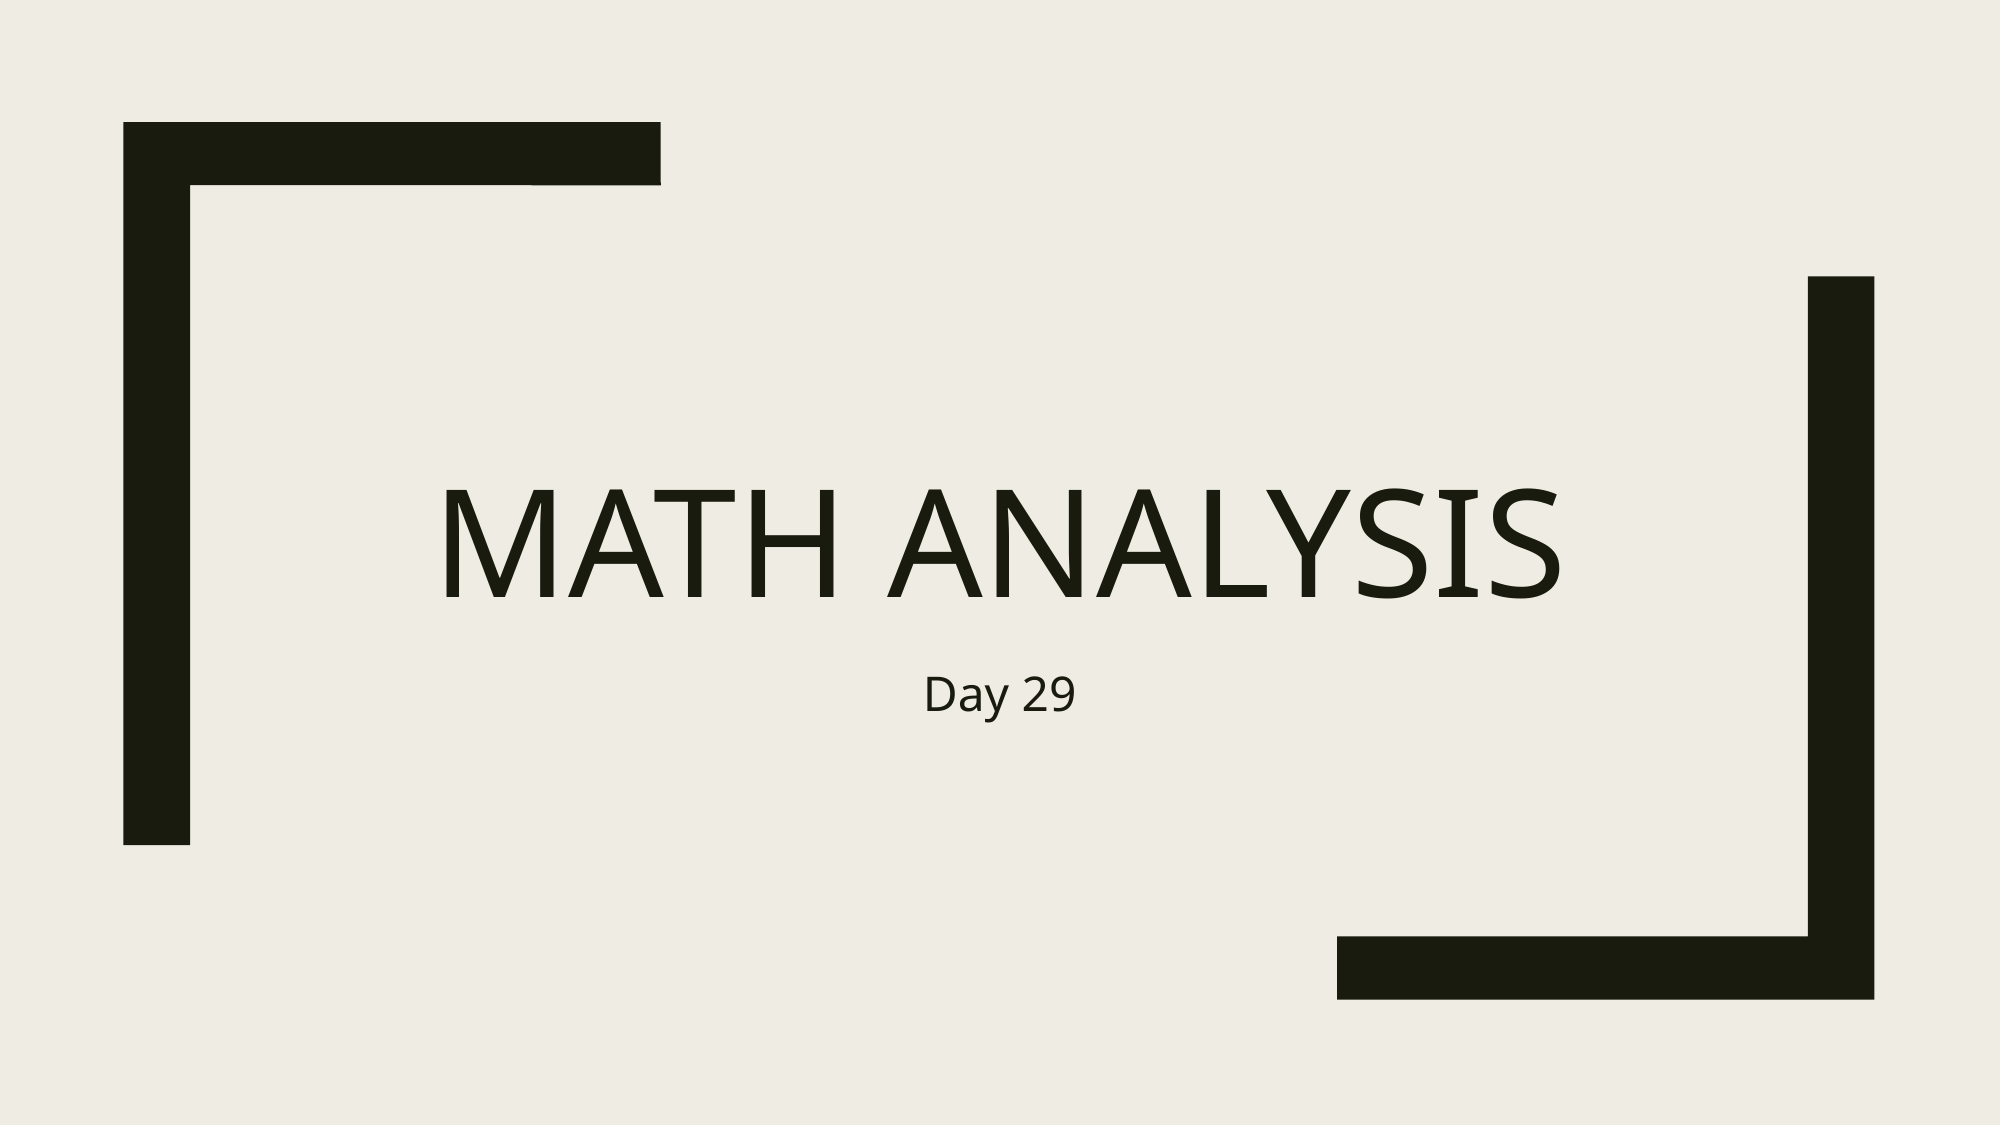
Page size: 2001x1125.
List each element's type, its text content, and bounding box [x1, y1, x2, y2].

subtitle Day 29 [439, 649, 1561, 828]
title Math analysis [314, 293, 1686, 638]
